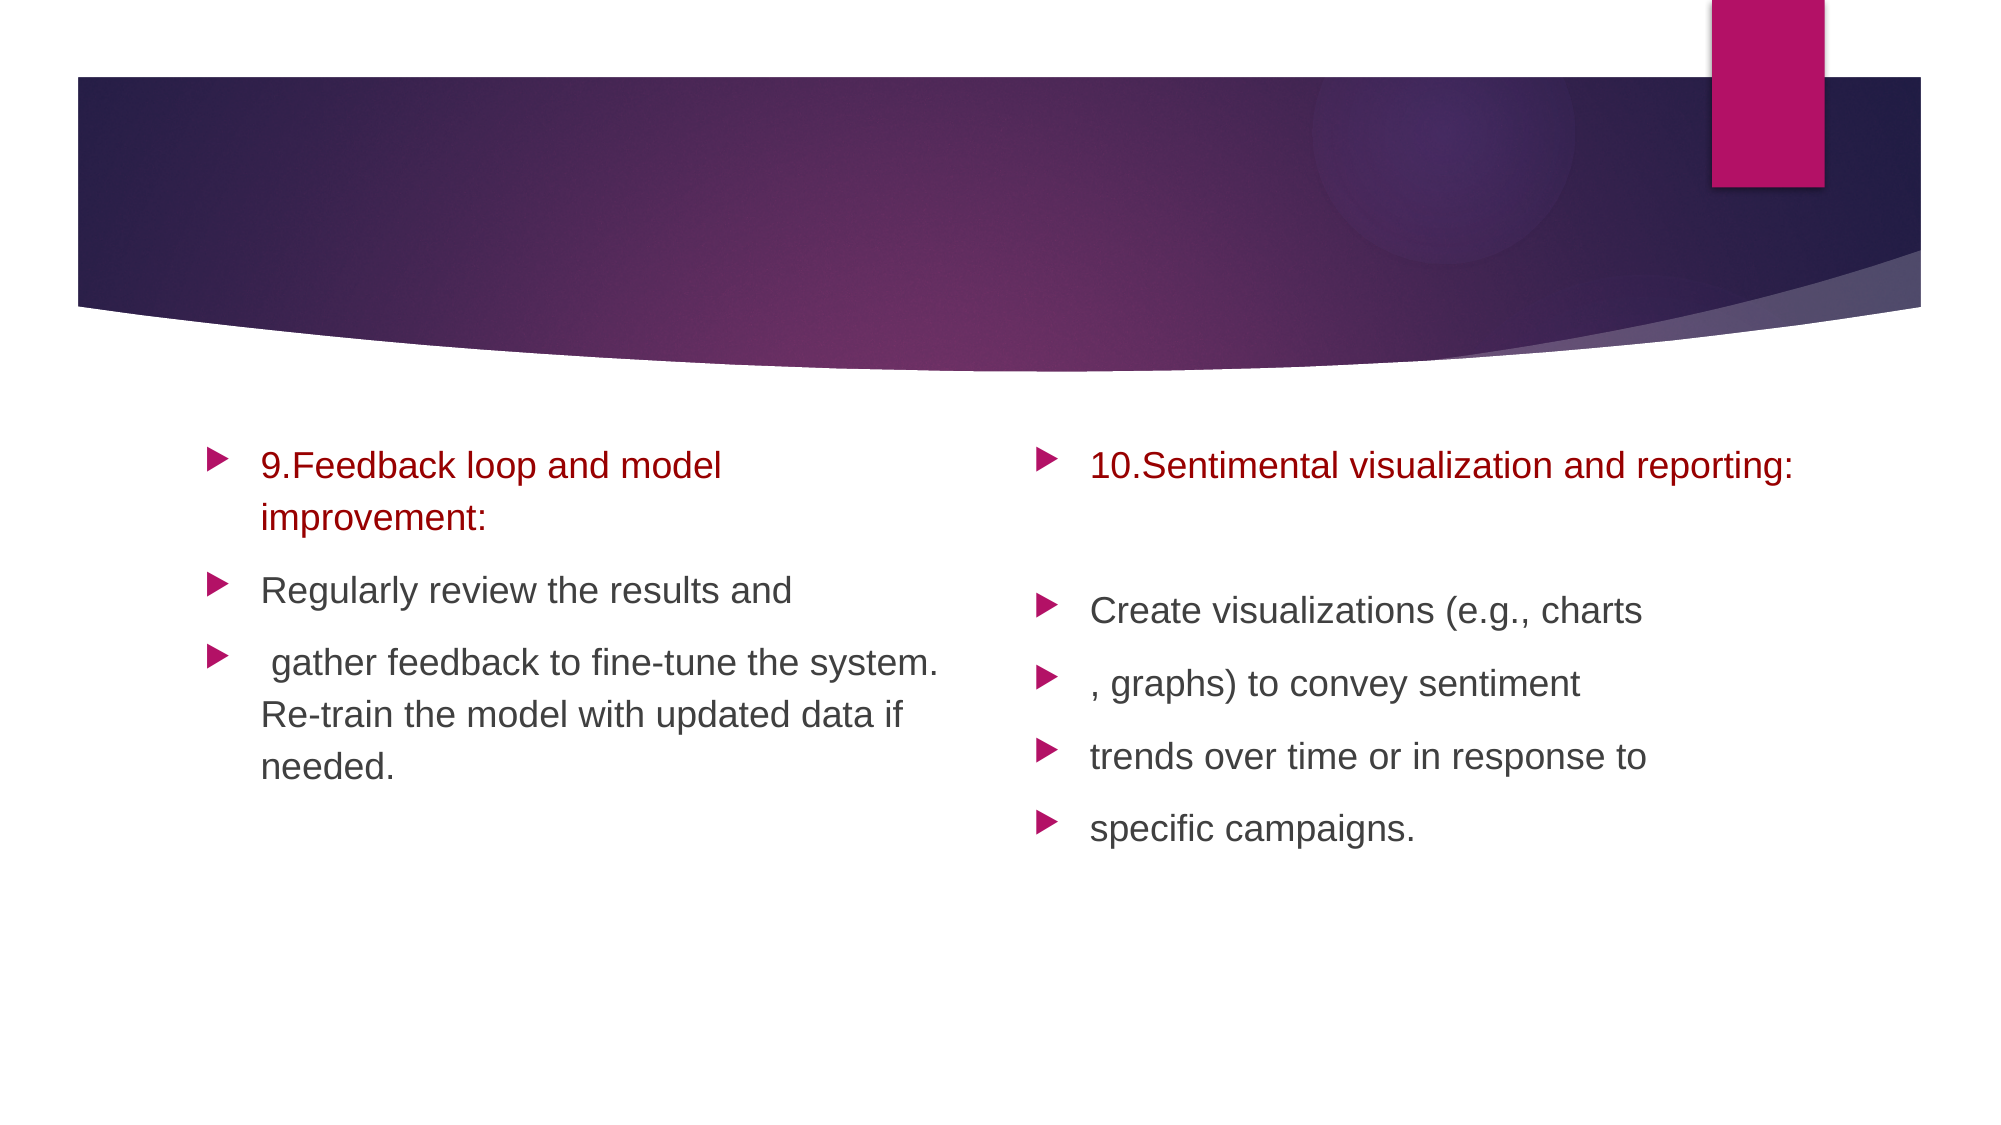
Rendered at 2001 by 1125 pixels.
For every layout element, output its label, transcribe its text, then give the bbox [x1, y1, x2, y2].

list 9.Feedback loop and model improvement: Regularly review the results and gather feedback to fine-tune the system. Re-train the model with updated data if needed. [189, 427, 981, 988]
list 10.Sentimental visualization and reporting: Create visualizations (e.g., charts , graphs) to convey sentiment trends over time or in response to specific campaigns. [1018, 427, 1810, 988]
